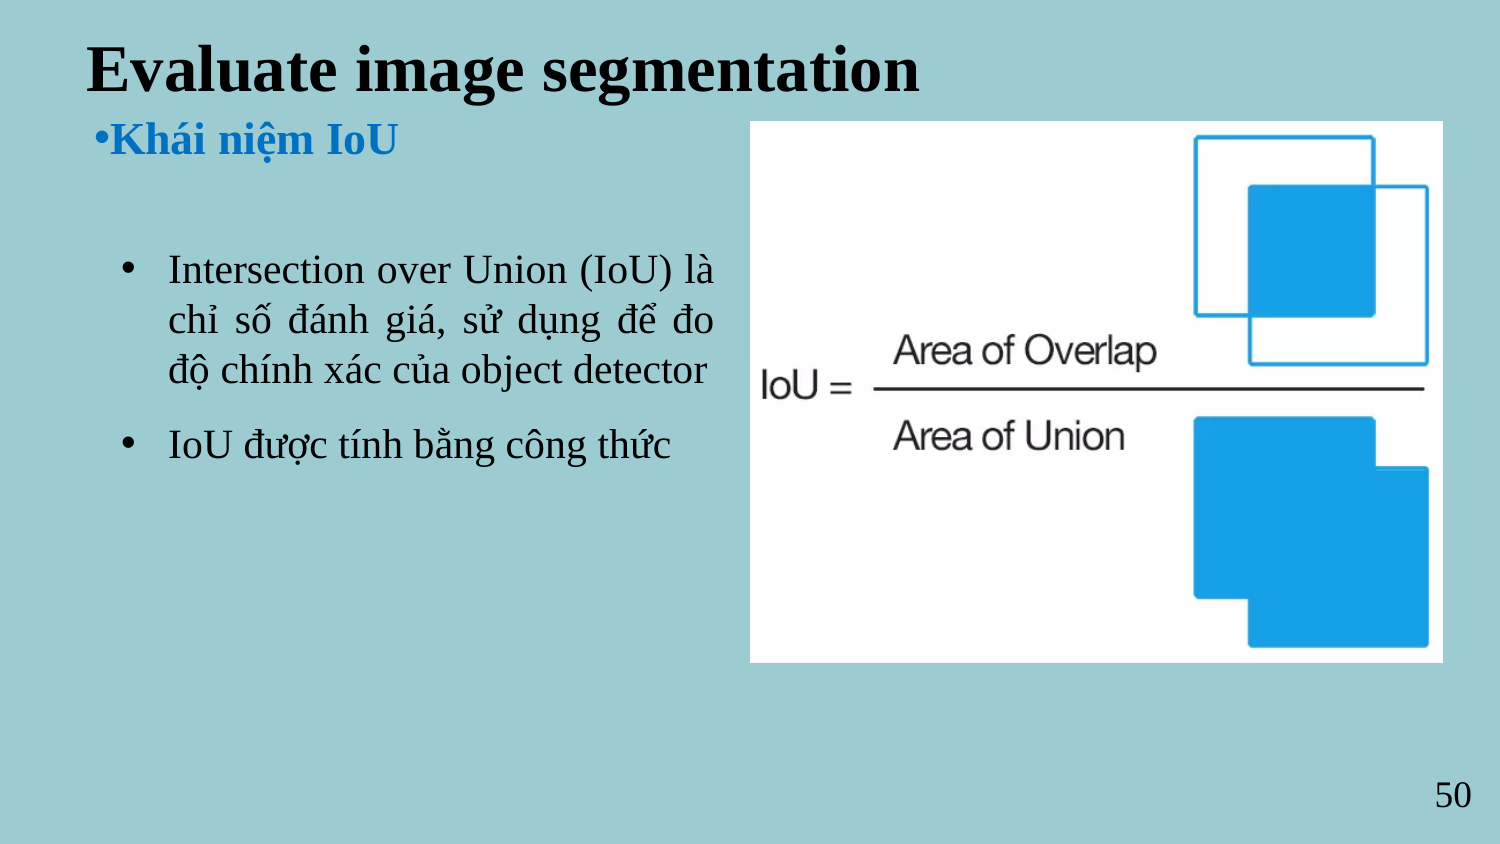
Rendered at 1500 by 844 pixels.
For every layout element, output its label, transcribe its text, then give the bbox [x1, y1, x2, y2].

text_box 50 [1419, 762, 1488, 823]
text_box Evaluate image segmentation [71, 26, 1490, 112]
picture [749, 121, 1443, 663]
text_box Intersection over Union (IoU) là chỉ số đánh giá, sử dụng để đo độ chính xác của object detector IoU được tính bằng công thức [93, 234, 730, 475]
text_box Khái niệm IoU [79, 101, 579, 172]
